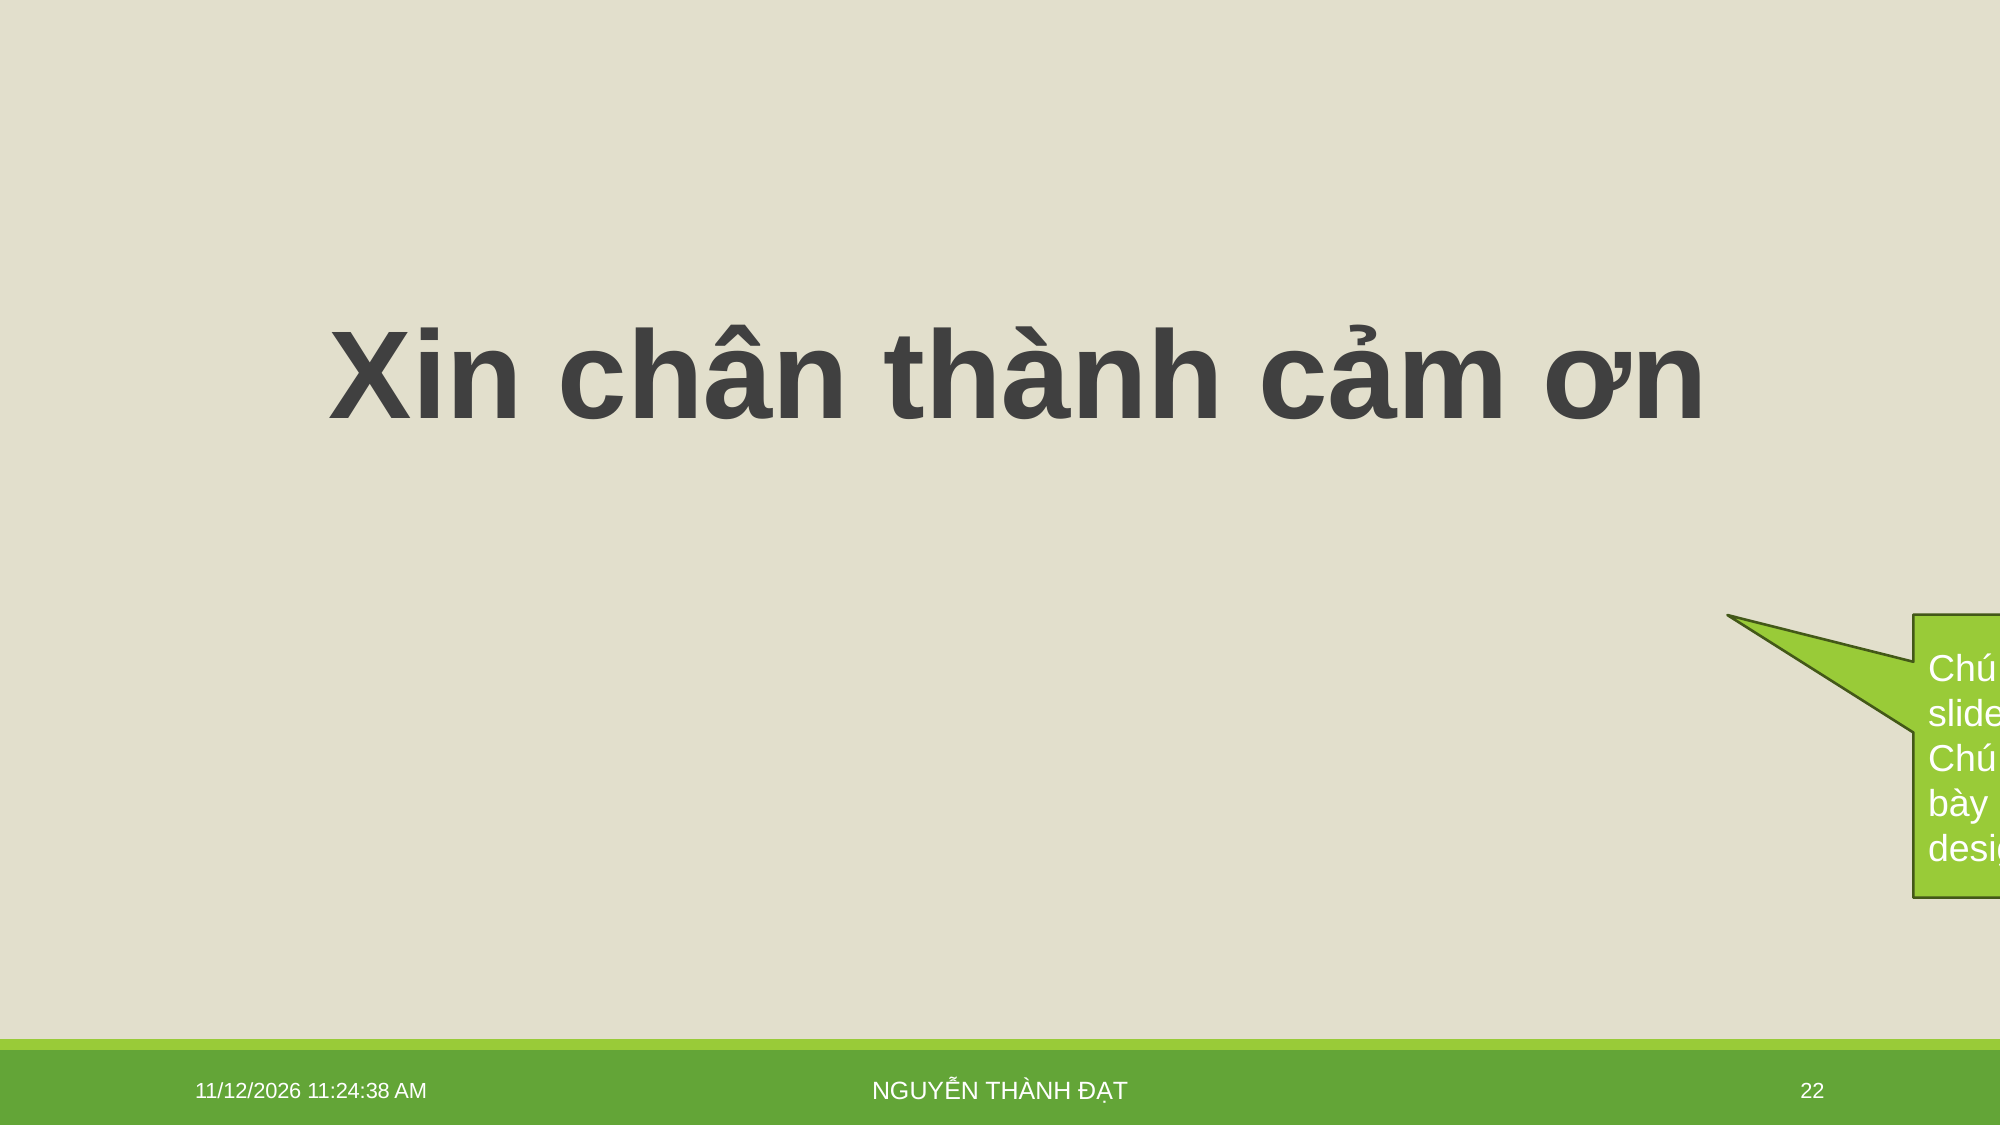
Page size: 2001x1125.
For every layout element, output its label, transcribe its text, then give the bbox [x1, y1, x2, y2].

slide_number 22 [1624, 1059, 1840, 1120]
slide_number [180, 1059, 586, 1120]
list Xin chân thành cảm ơn [180, 302, 1830, 963]
text_box Chú ý đồng bộ font chữ dùng trong slide. Chú ý bỏ dấu gạch ngang hoặc trình bày lại để dễ nhìn hơn (liên quan đến design). [1726, 613, 2000, 899]
footer Nguyễn Thành Đạt [604, 1059, 1396, 1120]
